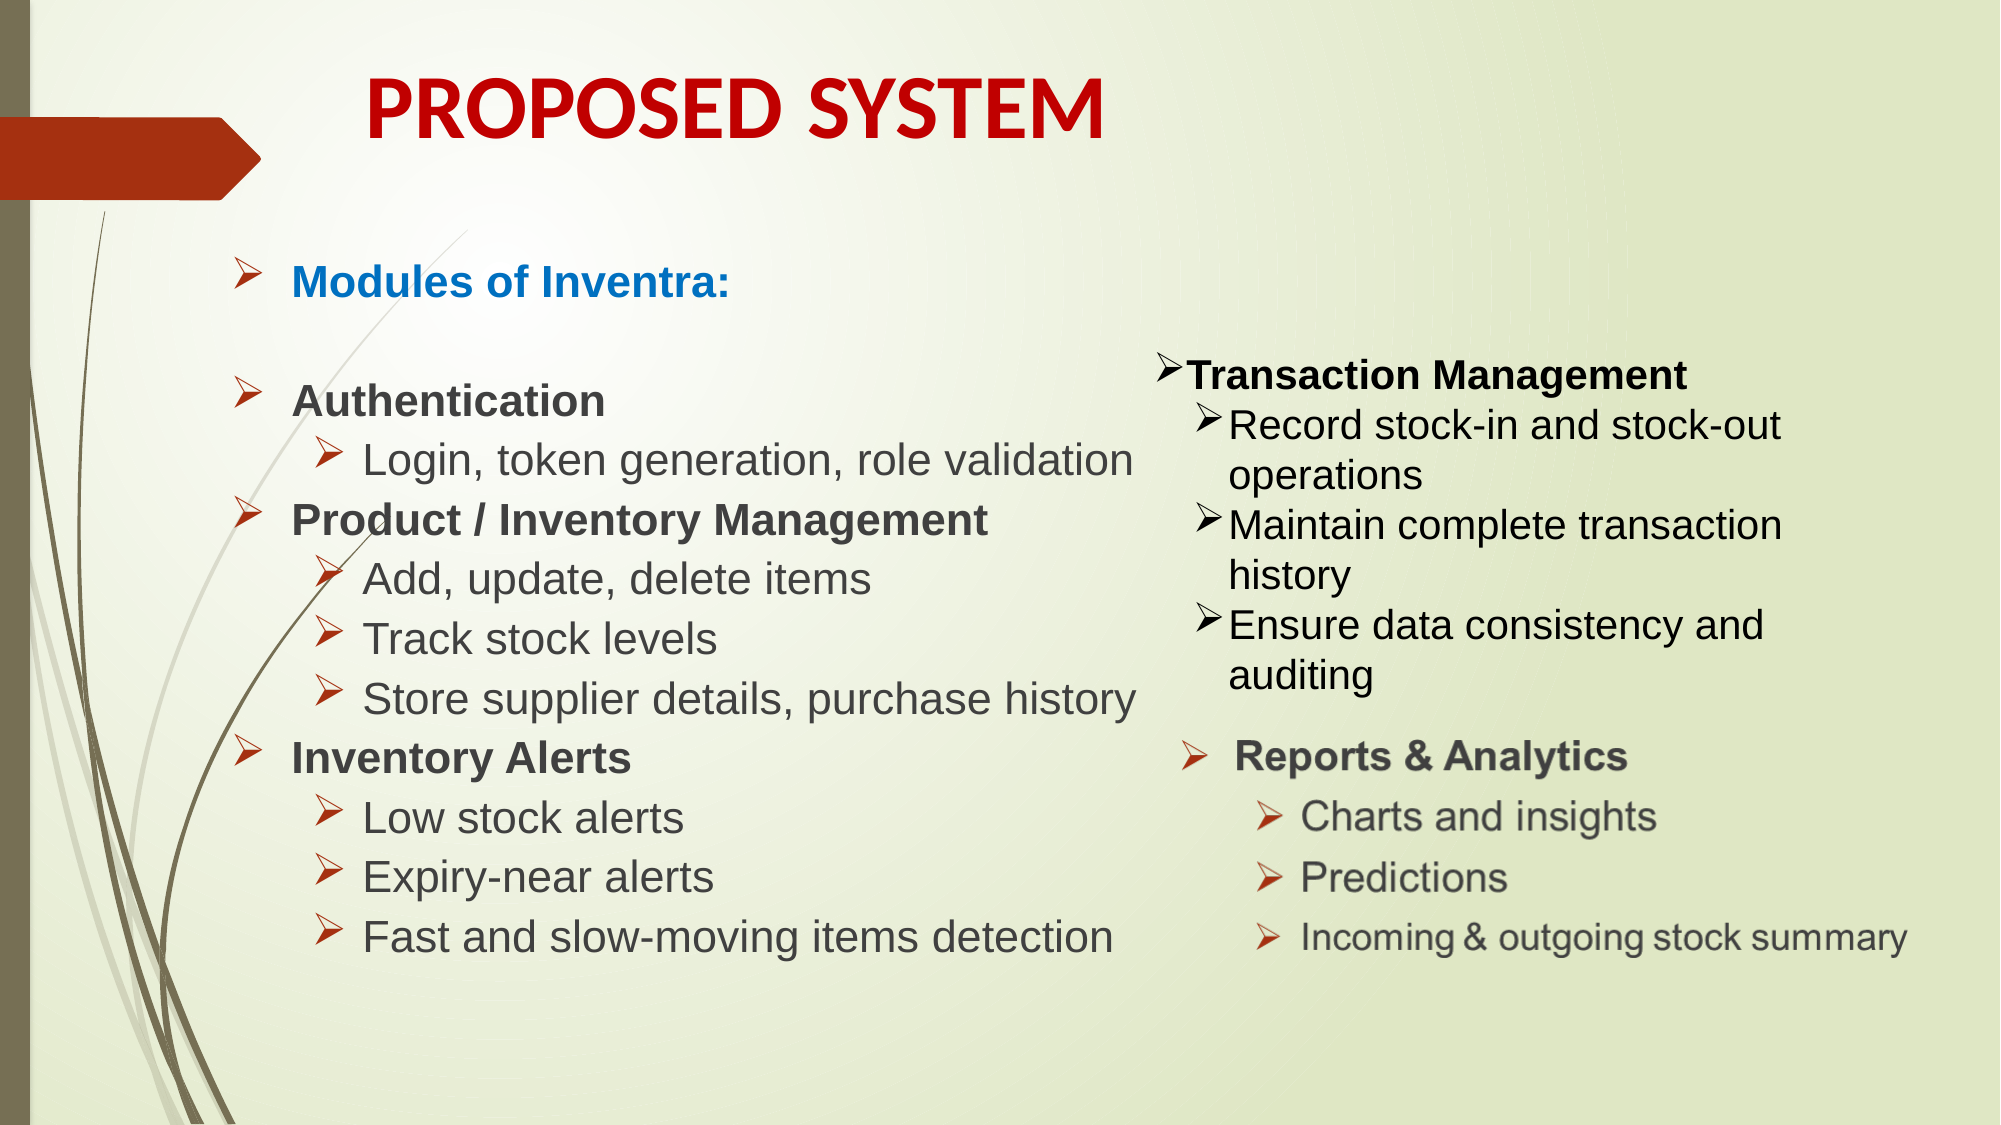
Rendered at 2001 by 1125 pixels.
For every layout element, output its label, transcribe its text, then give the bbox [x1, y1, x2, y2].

title PROPOSED SYSTEM [350, 39, 2000, 257]
picture [1154, 717, 1931, 983]
text_box Transaction Management Record stock-in and stock-out operations Maintain complete transaction history Ensure data consistency and auditing [1138, 340, 1876, 751]
list Modules of Inventra: Authentication Login, token generation, role validation Product / Inventory Management Add, update, delete items Track stock levels Store supplier details, purchase history Inventory Alerts Low stock alerts Expiry-near alerts Fast and slow-moving items detection [215, 244, 1155, 1125]
